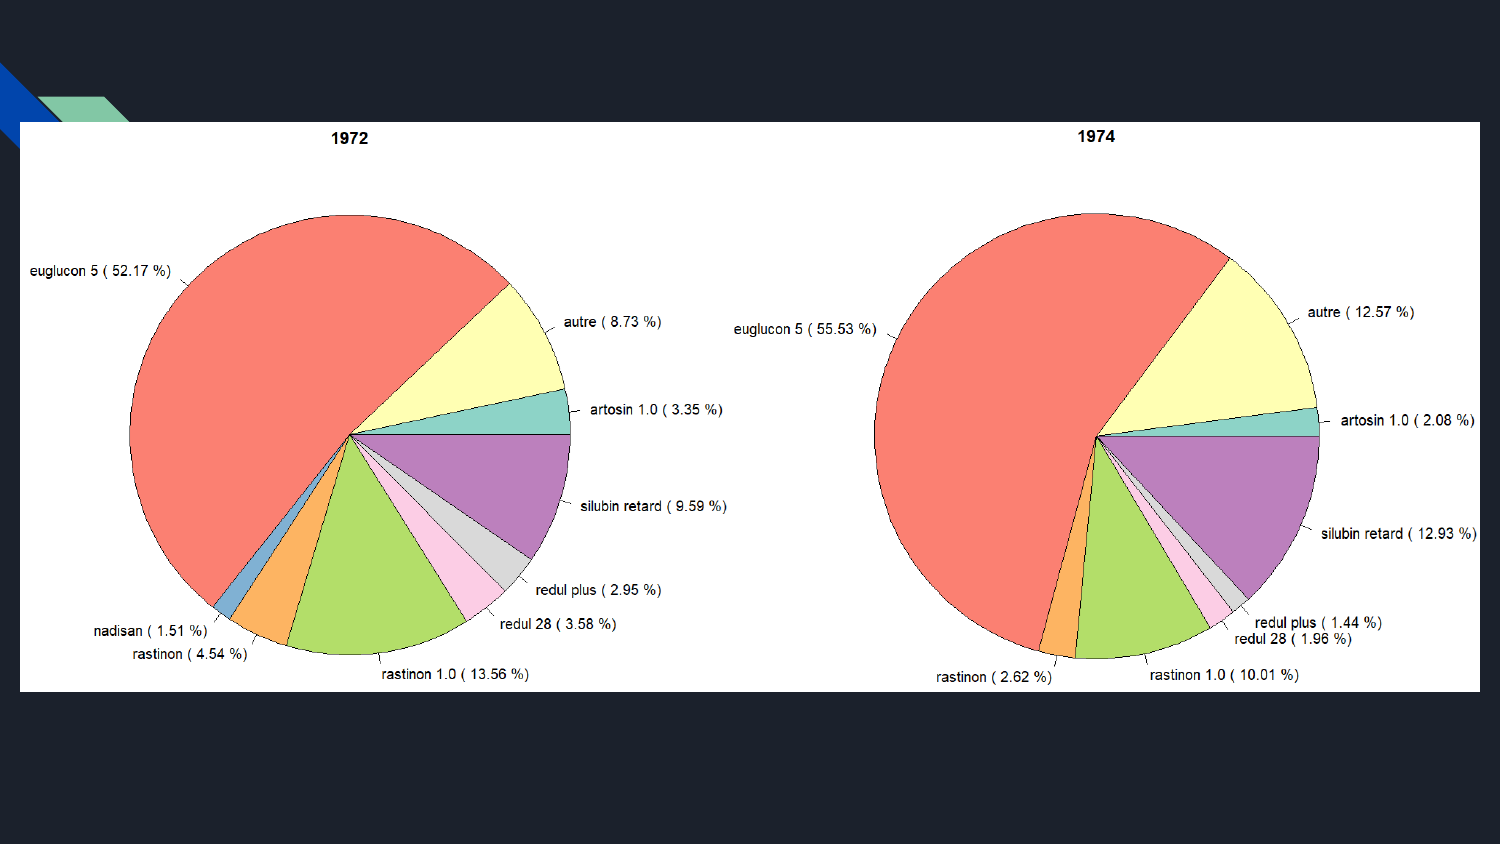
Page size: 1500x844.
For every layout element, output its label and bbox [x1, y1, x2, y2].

picture [20, 121, 1481, 692]
